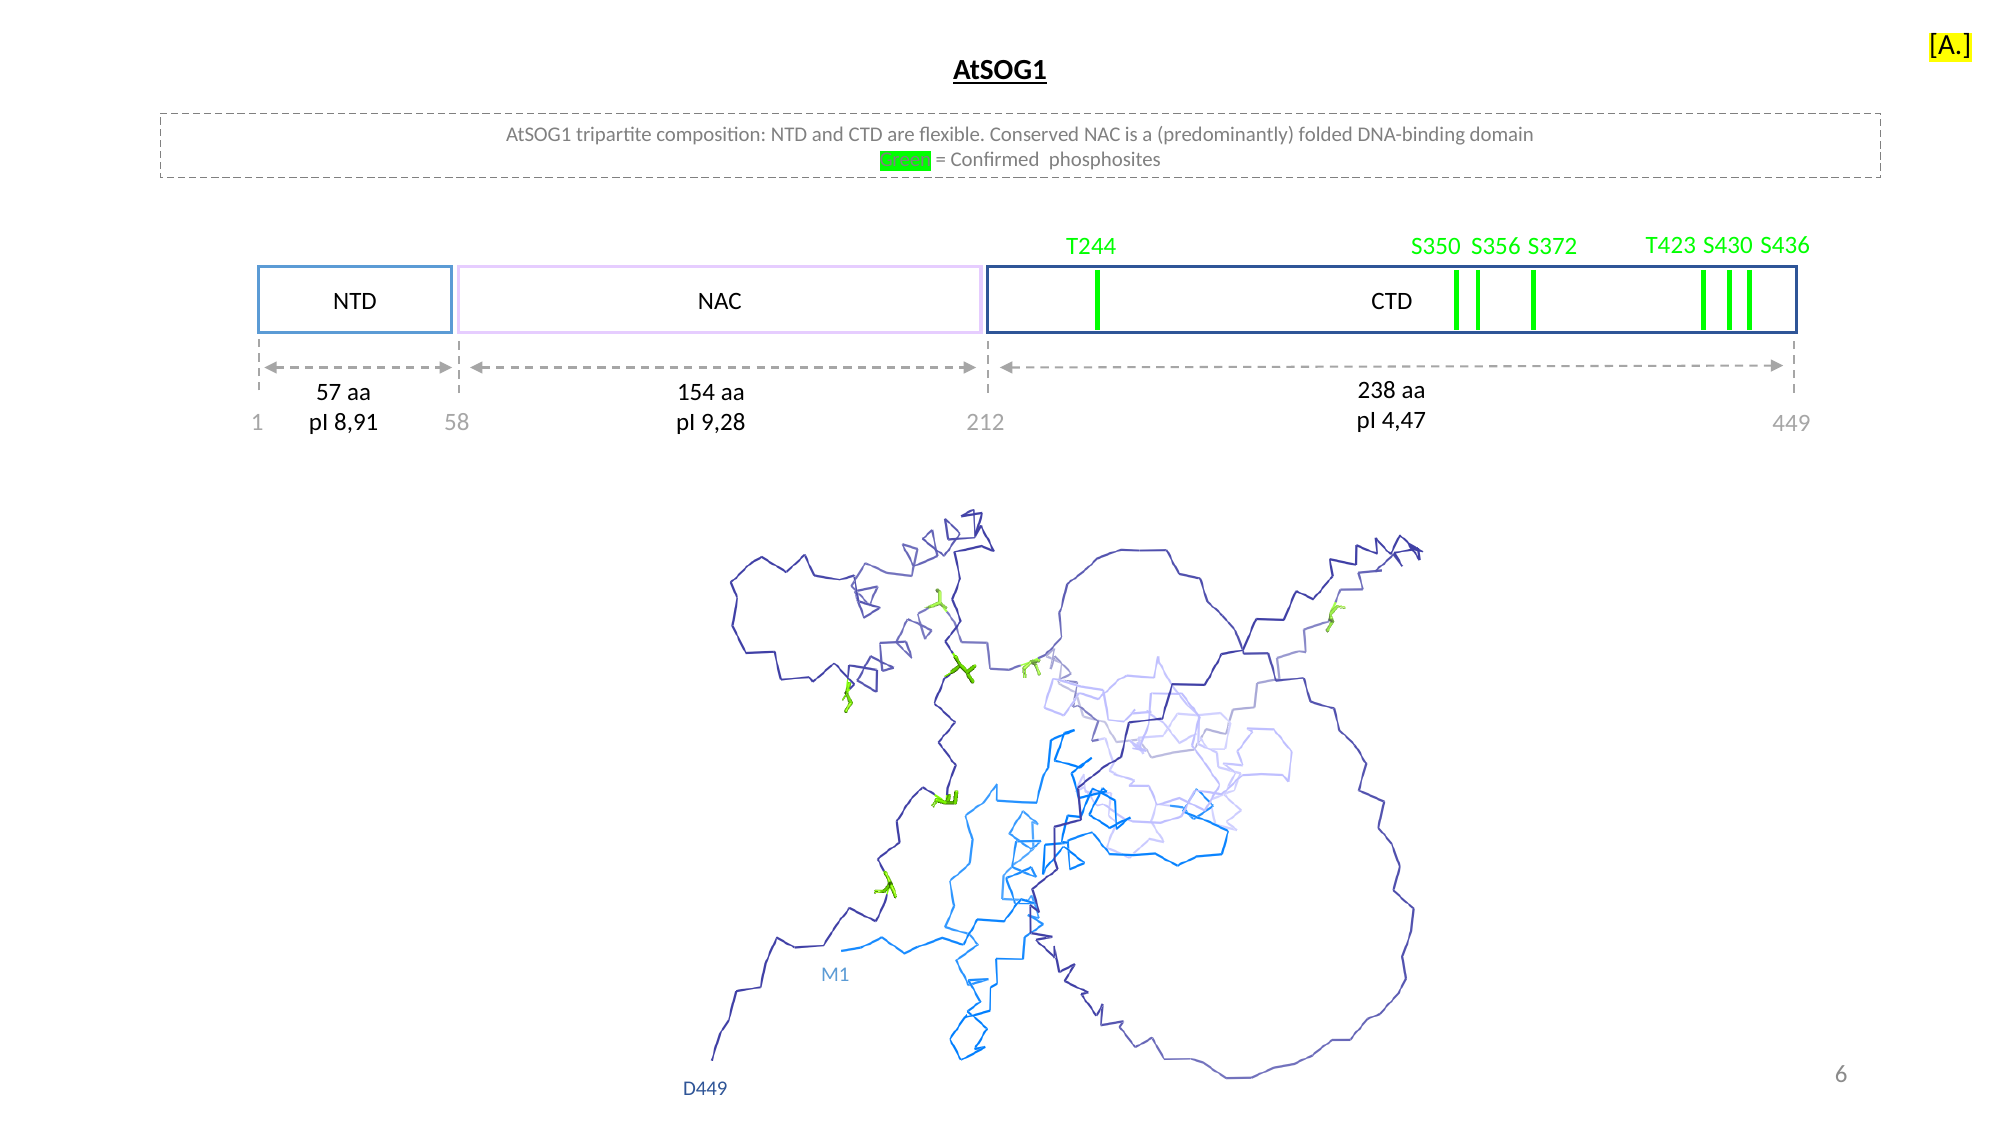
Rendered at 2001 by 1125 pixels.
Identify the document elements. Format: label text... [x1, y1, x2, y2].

slide_number 6 [1457, 1042, 1863, 1103]
text_box AtSOG1 tripartite composition: NTD and CTD are flexible. Conserved NAC is a (predominantly) folded DNA-binding domain Green = Confirmed phosphosites [160, 113, 1881, 178]
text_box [258, 220, 1838, 333]
text_box [A.] [1914, 17, 2000, 68]
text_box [672, 467, 1457, 1125]
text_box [236, 336, 1827, 445]
text_box AtSOG1 [0, 43, 2000, 93]
